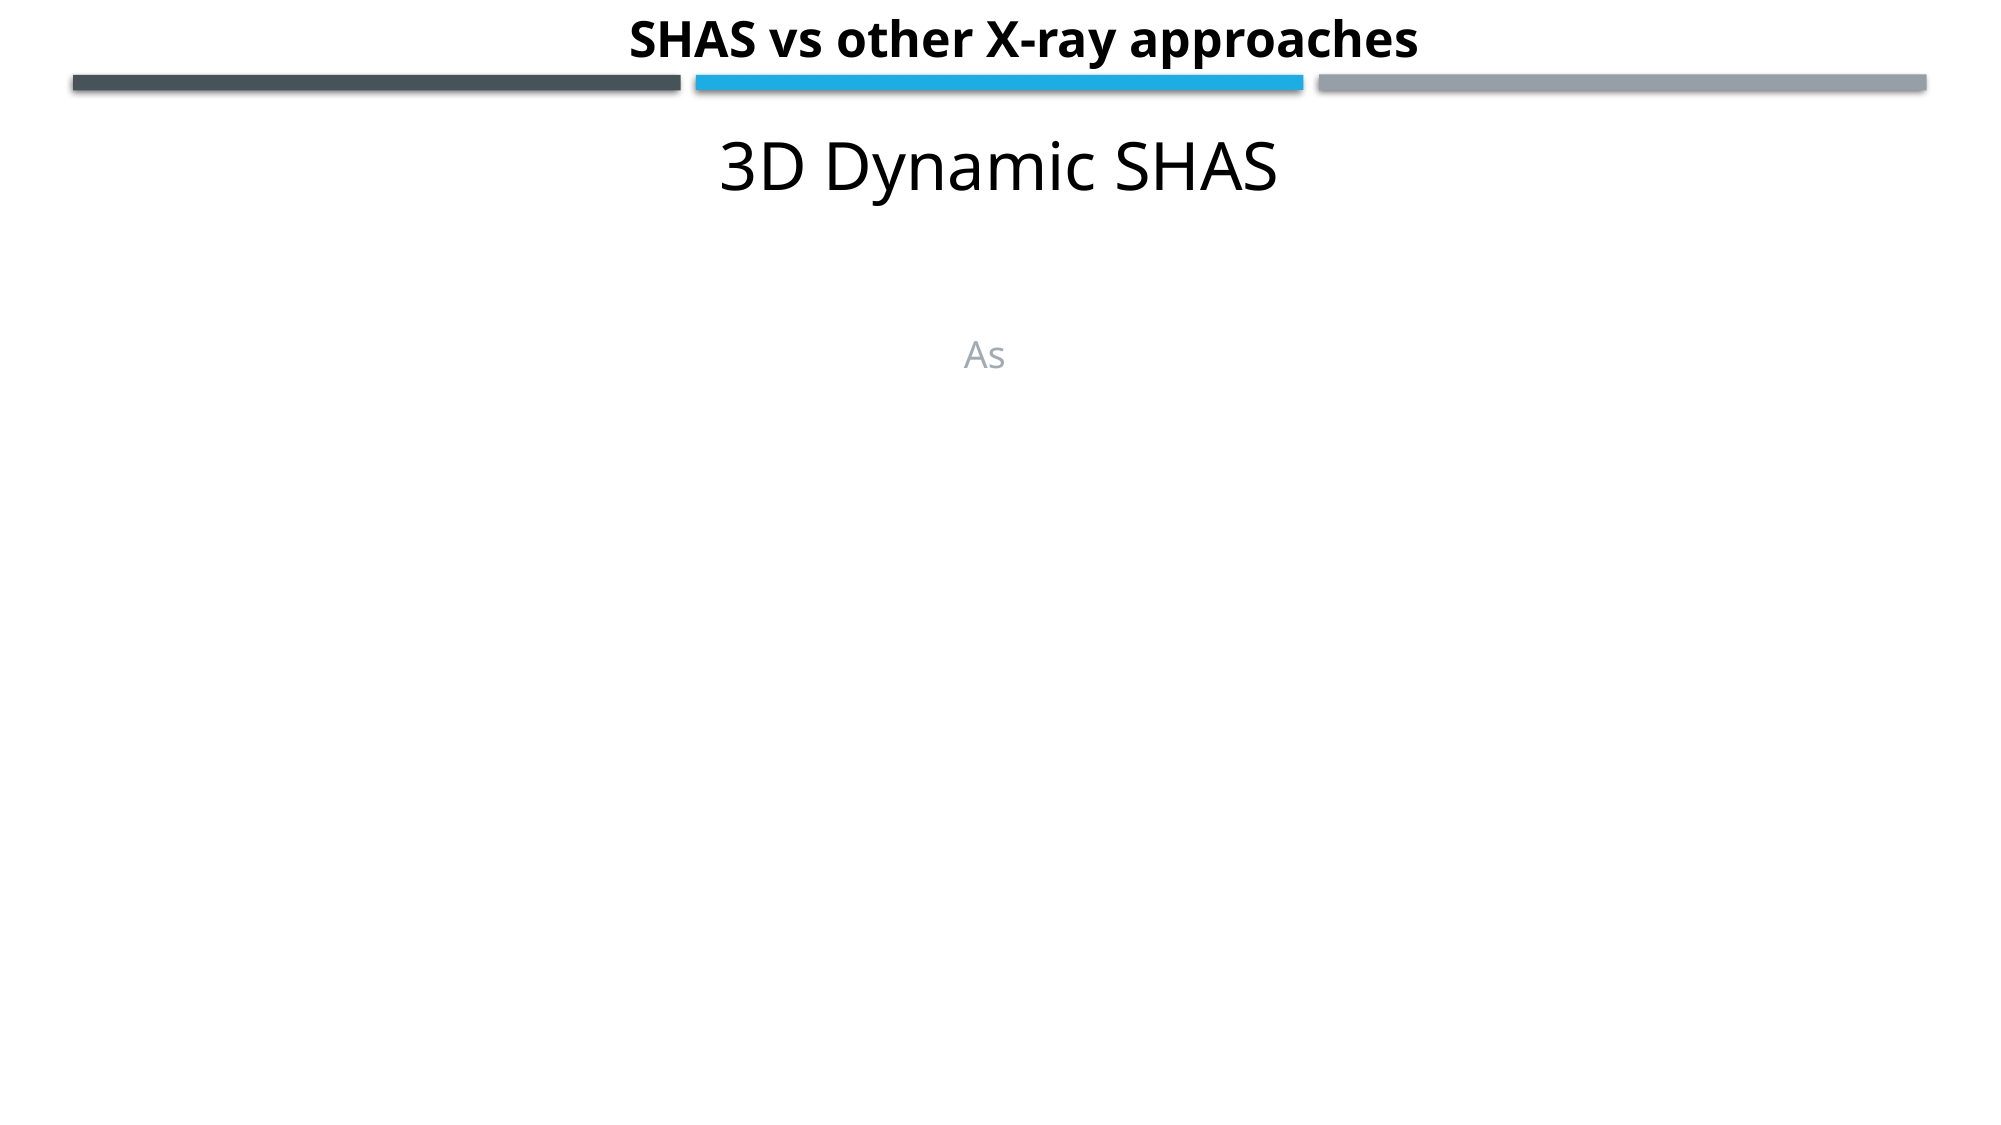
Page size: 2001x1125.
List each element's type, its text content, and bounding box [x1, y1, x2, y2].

text_box As [80, 323, 1890, 986]
text_box SHAS vs other X-ray approaches [119, 0, 1929, 83]
text_box 3D Dynamic SHAS [95, 115, 1905, 199]
